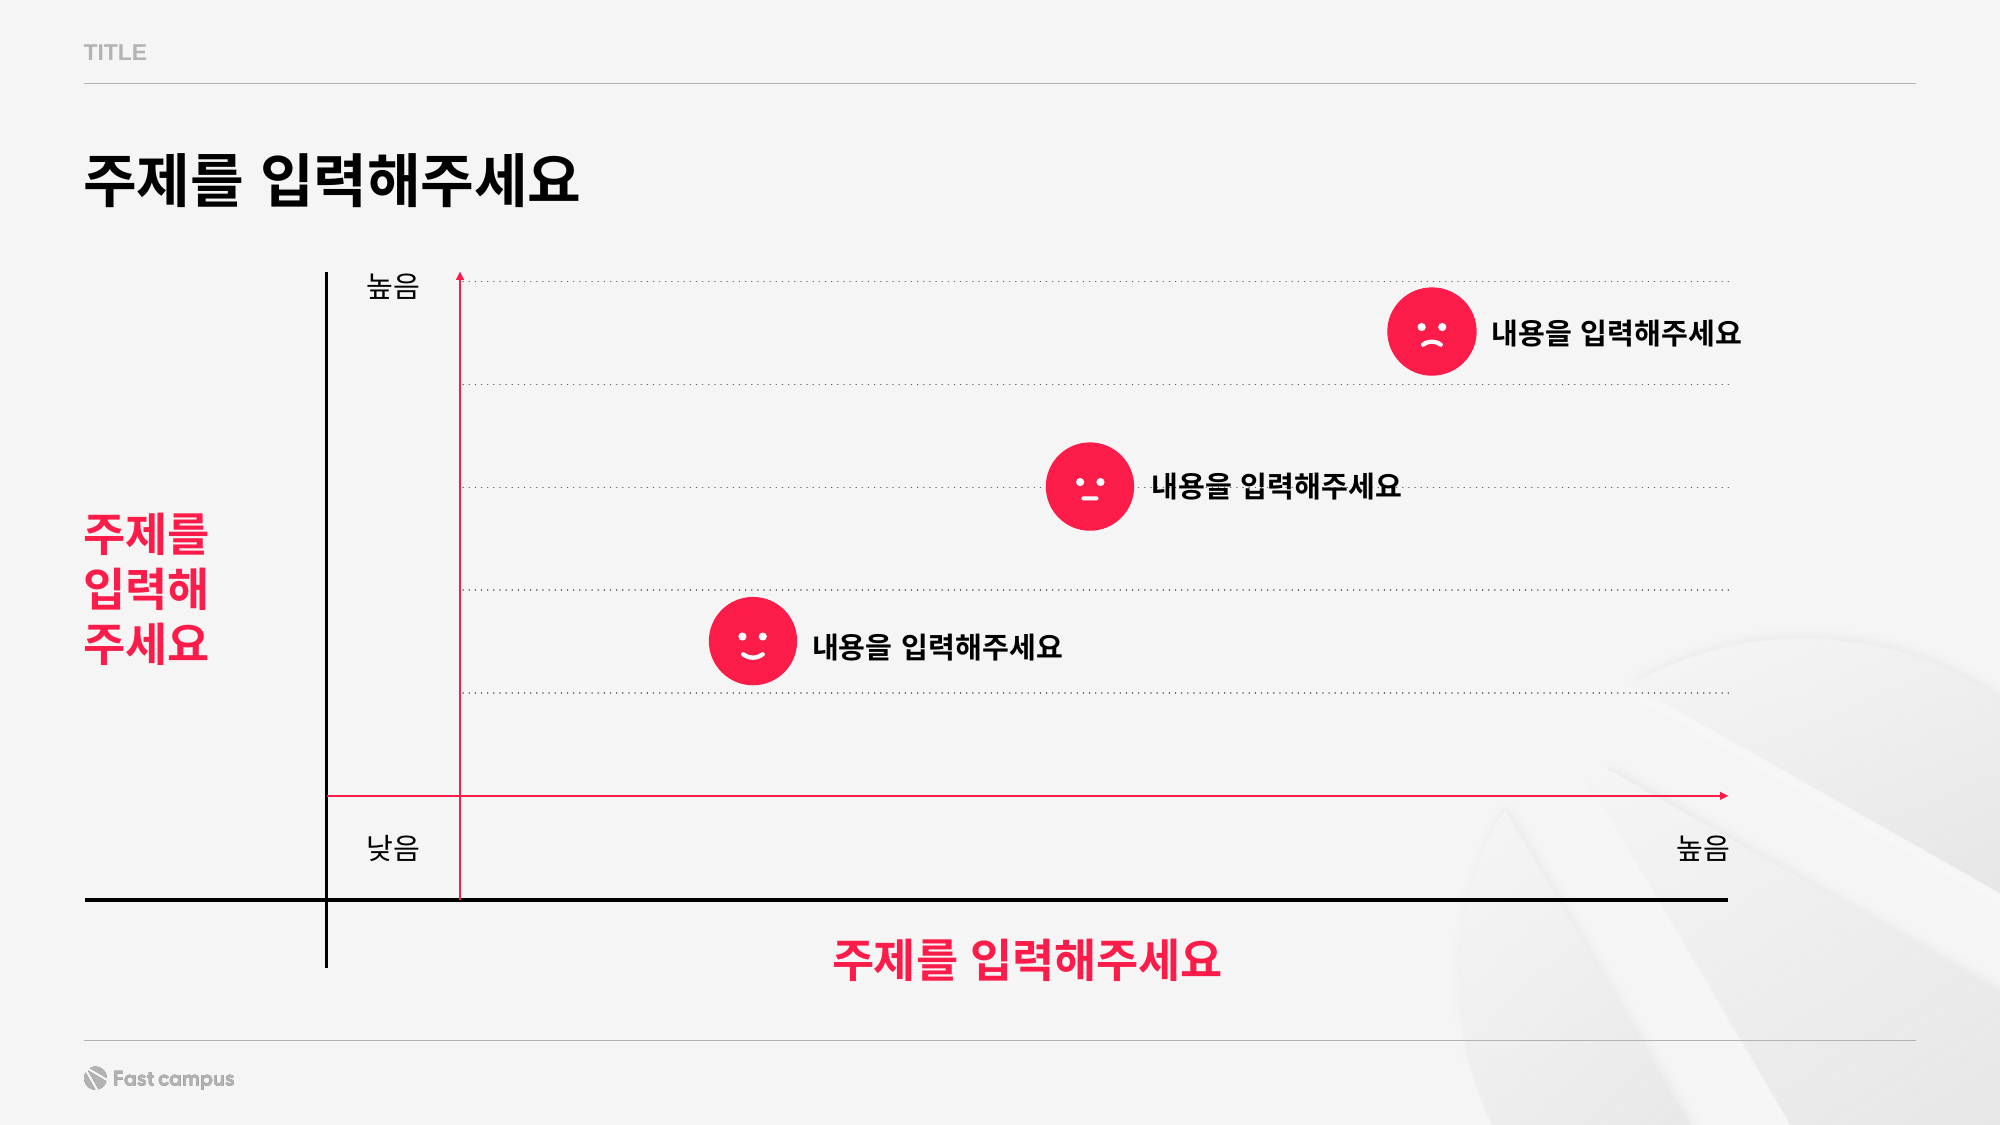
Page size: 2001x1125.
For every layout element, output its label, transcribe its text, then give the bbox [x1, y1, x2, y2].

picture [60, 1047, 258, 1109]
list 높음 [1636, 805, 1770, 890]
list 높음 [326, 244, 460, 329]
list 내용을 입력해주세요 [800, 599, 1181, 684]
list 낮음 [326, 805, 460, 890]
list 내용을 입력해주세요 [1137, 444, 1520, 529]
list TITLE [68, 220, 944, 683]
list TITLE [68, 29, 944, 137]
list 주제를 입력해주세요 [68, 137, 944, 220]
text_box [1045, 442, 1135, 531]
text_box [1387, 287, 1477, 376]
list 주제를 입력해 주세요 [68, 484, 309, 692]
list 주제를 입력해주세요 [326, 917, 1729, 1002]
picture [1450, 625, 2000, 1125]
list 내용을 입력해주세요 [1480, 291, 1860, 376]
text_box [708, 596, 798, 686]
